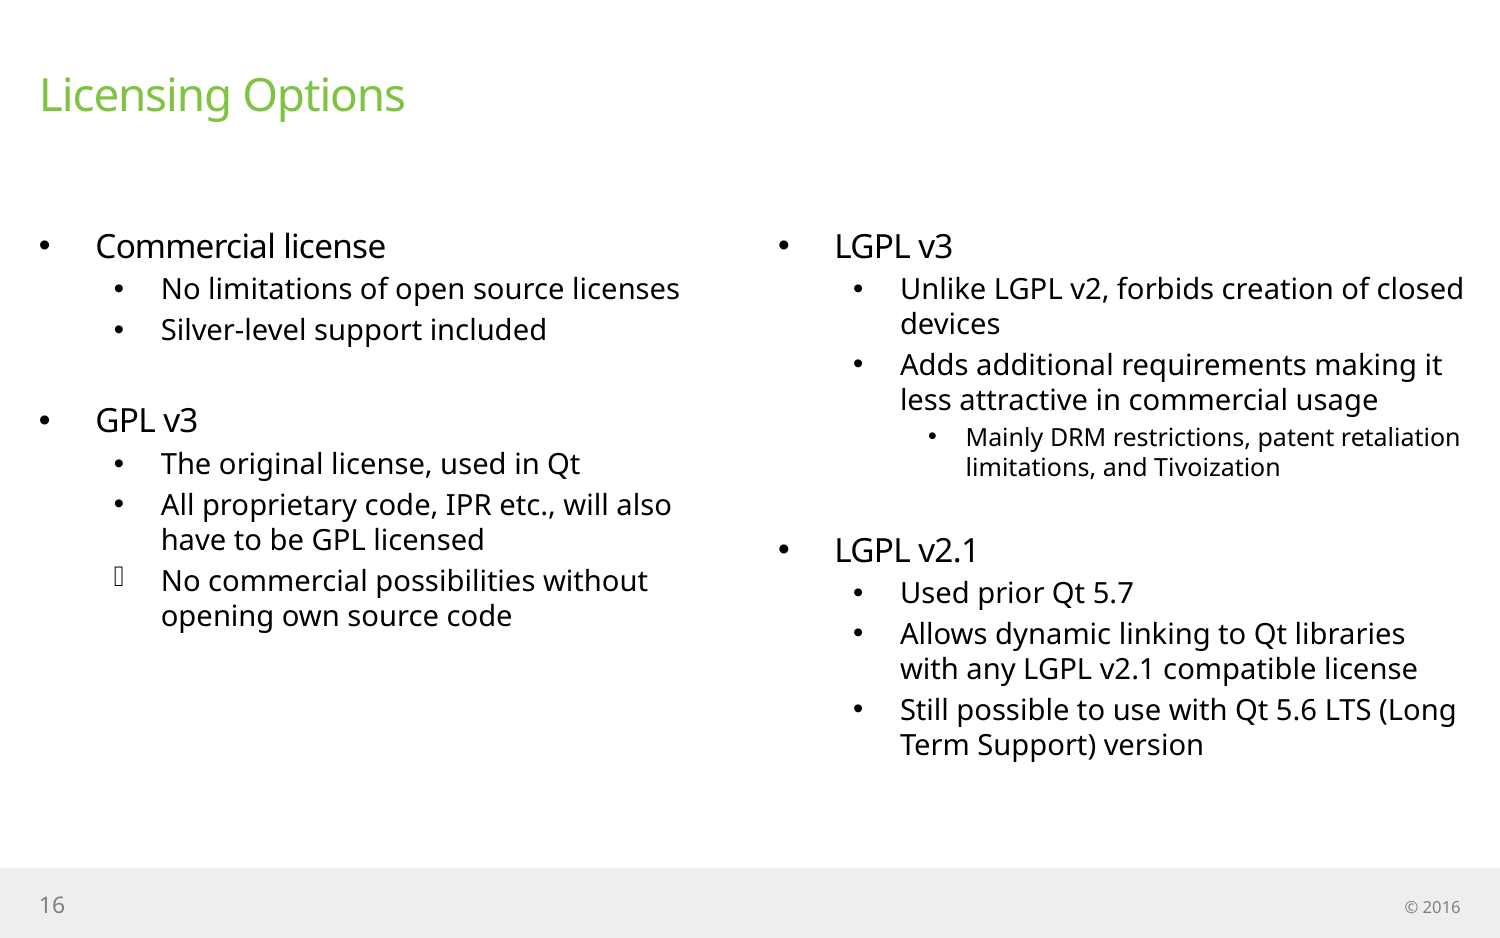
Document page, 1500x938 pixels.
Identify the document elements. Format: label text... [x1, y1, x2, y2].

slide_number 16 [39, 892, 410, 921]
list LGPL v3 Unlike LGPL v2, forbids creation of closed devices Adds additional requirements making it less attractive in commercial usage Mainly DRM restrictions, patent retaliation limitations, and Tivoization LGPL v2.1 Used prior Qt 5.7 Allows dynamic linking to Qt libraries with any LGPL v2.1 compatible license Still possible to use with Qt 5.6 LTS (Long Term Support) version [778, 224, 1471, 846]
title Licensing Options [39, 66, 1052, 196]
footer © 2016 [1188, 896, 1461, 917]
list Commercial license No limitations of open source licenses Silver-level support included GPL v3 The original license, used in Qt All proprietary code, IPR etc., will also have to be GPL licensed No commercial possibilities without opening own source code [39, 224, 732, 846]
